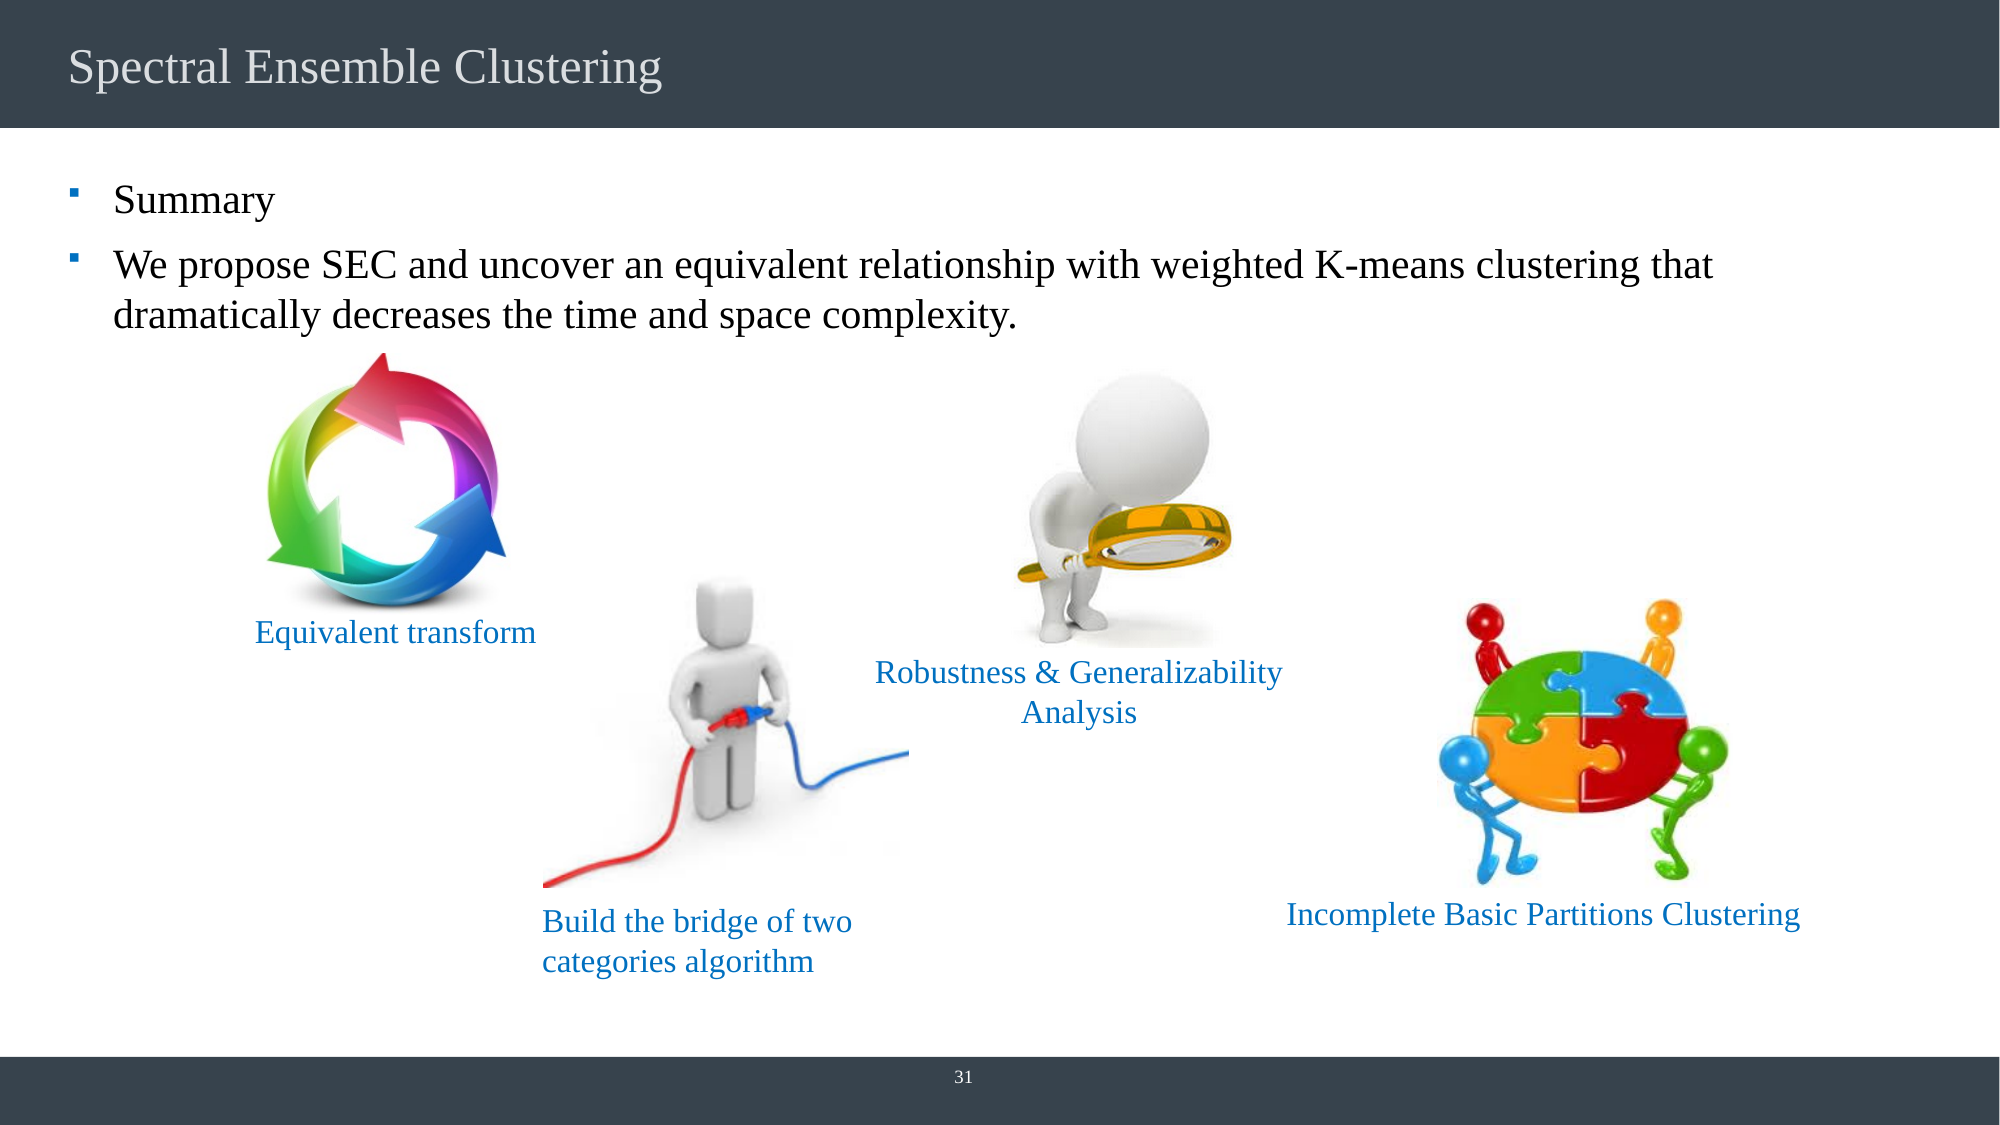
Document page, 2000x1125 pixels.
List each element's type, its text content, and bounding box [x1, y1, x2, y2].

text_box Robustness & Generalizability Analysis [917, 643, 1310, 738]
list Summary We propose SEC and uncover an equivalent relationship with weighted K-means clustering that dramatically decreases the time and space complexity. [49, 162, 1950, 1013]
picture [543, 526, 909, 889]
text_box Equivalent transform [239, 603, 533, 658]
picture [1436, 598, 1734, 889]
title Spectral Ensemble Clustering [49, 30, 1950, 98]
picture [253, 353, 511, 615]
picture [1004, 365, 1237, 648]
text_box Build the bridge of two categories algorithm [527, 891, 881, 987]
text_box Incomplete Basic Partitions Clustering [1271, 884, 1877, 940]
slide_number 31 [880, 1062, 1048, 1091]
